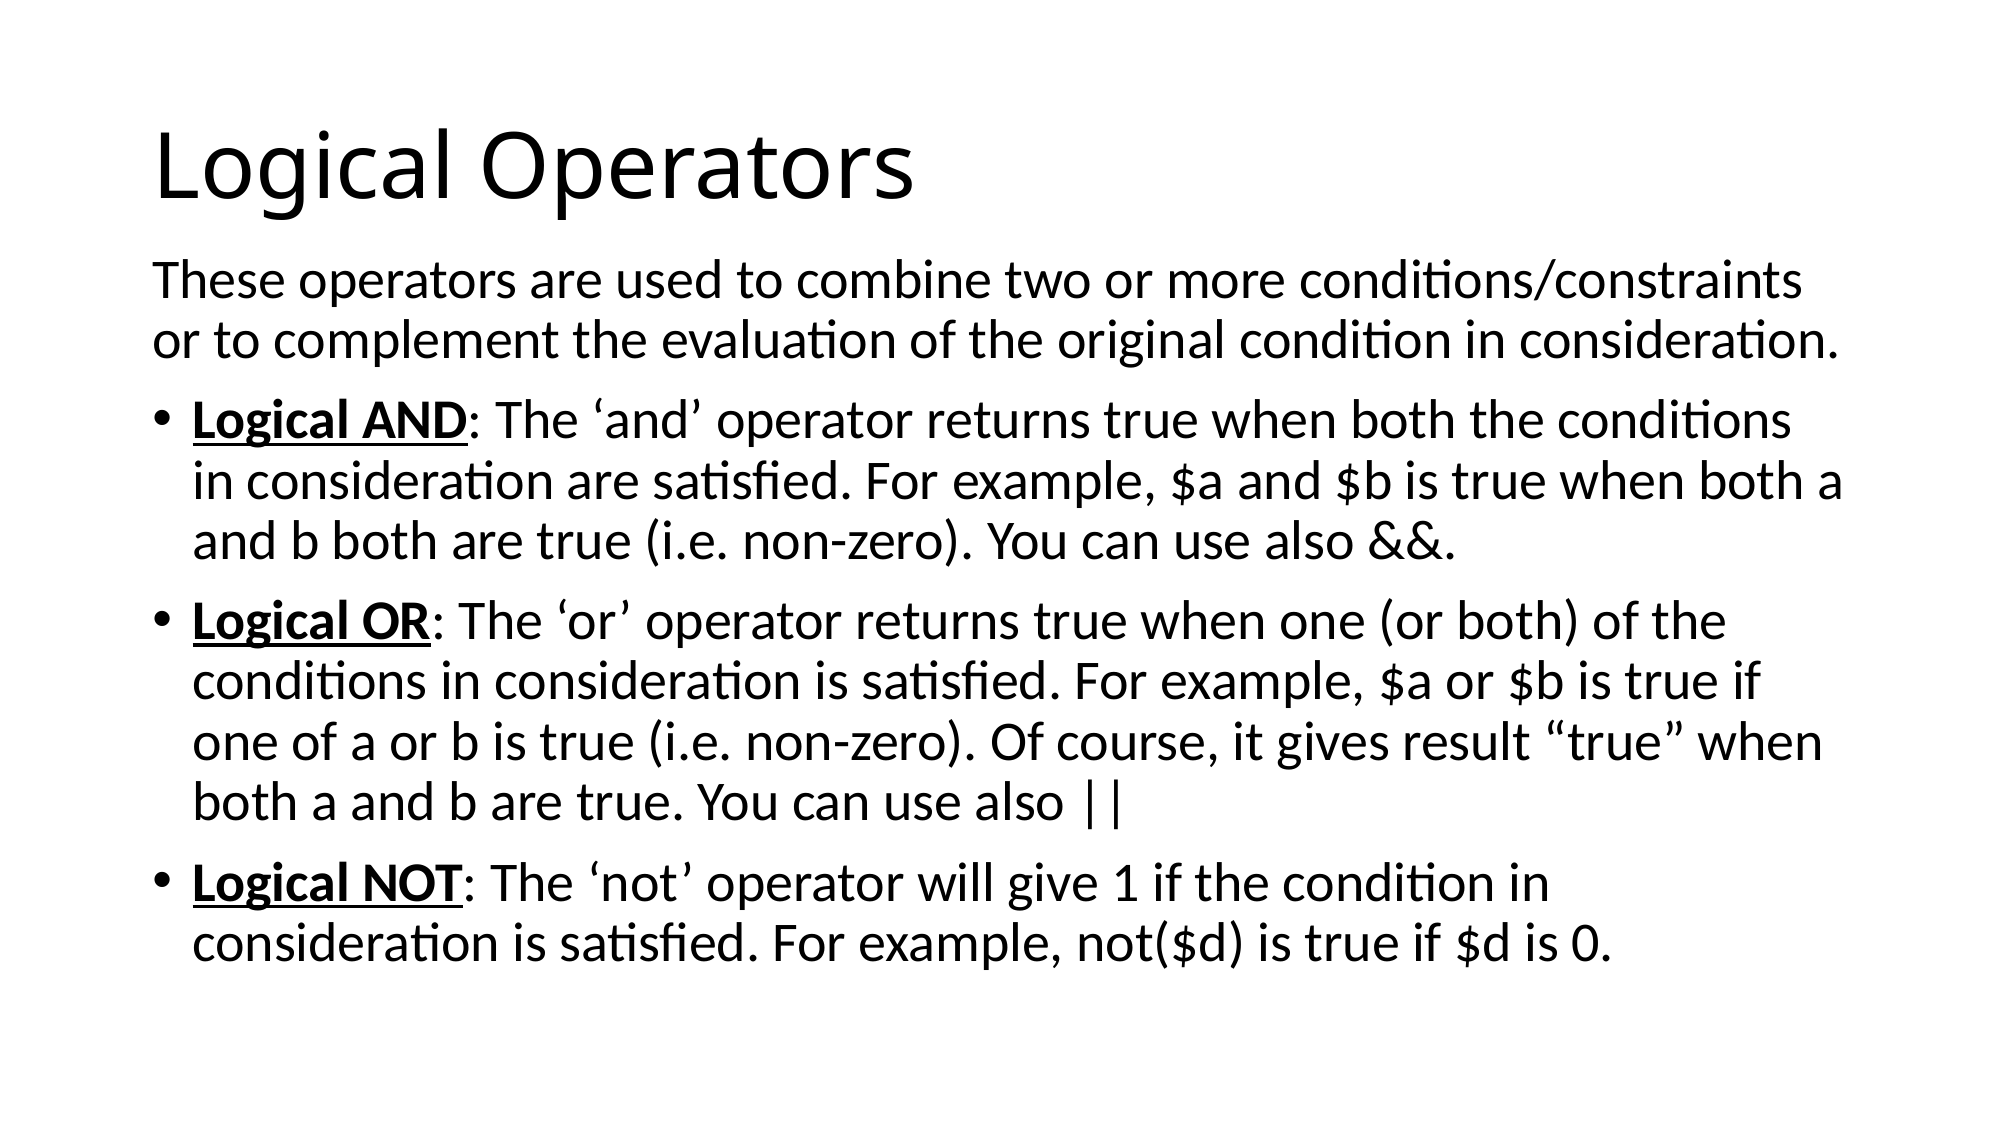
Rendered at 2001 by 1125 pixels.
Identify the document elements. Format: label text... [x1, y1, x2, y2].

list These operators are used to combine two or more conditions/constraints or to complement the evaluation of the original condition in consideration. Logical AND: The ‘and’ operator returns true when both the conditions in consideration are satisfied. For example, $a and $b is true when both a and b both are true (i.e. non-zero). You can use also &&. Logical OR: The ‘or’ operator returns true when one (or both) of the conditions in consideration is satisfied. For example, $a or $b is true if one of a or b is true (i.e. non-zero). Of course, it gives result “true” when both a and b are true. You can use also || Logical NOT: The ‘not’ operator will give 1 if the condition in consideration is satisfied. For example, not($d) is true if $d is 0. [137, 242, 1863, 1014]
title Logical Operators [137, 59, 1863, 242]
